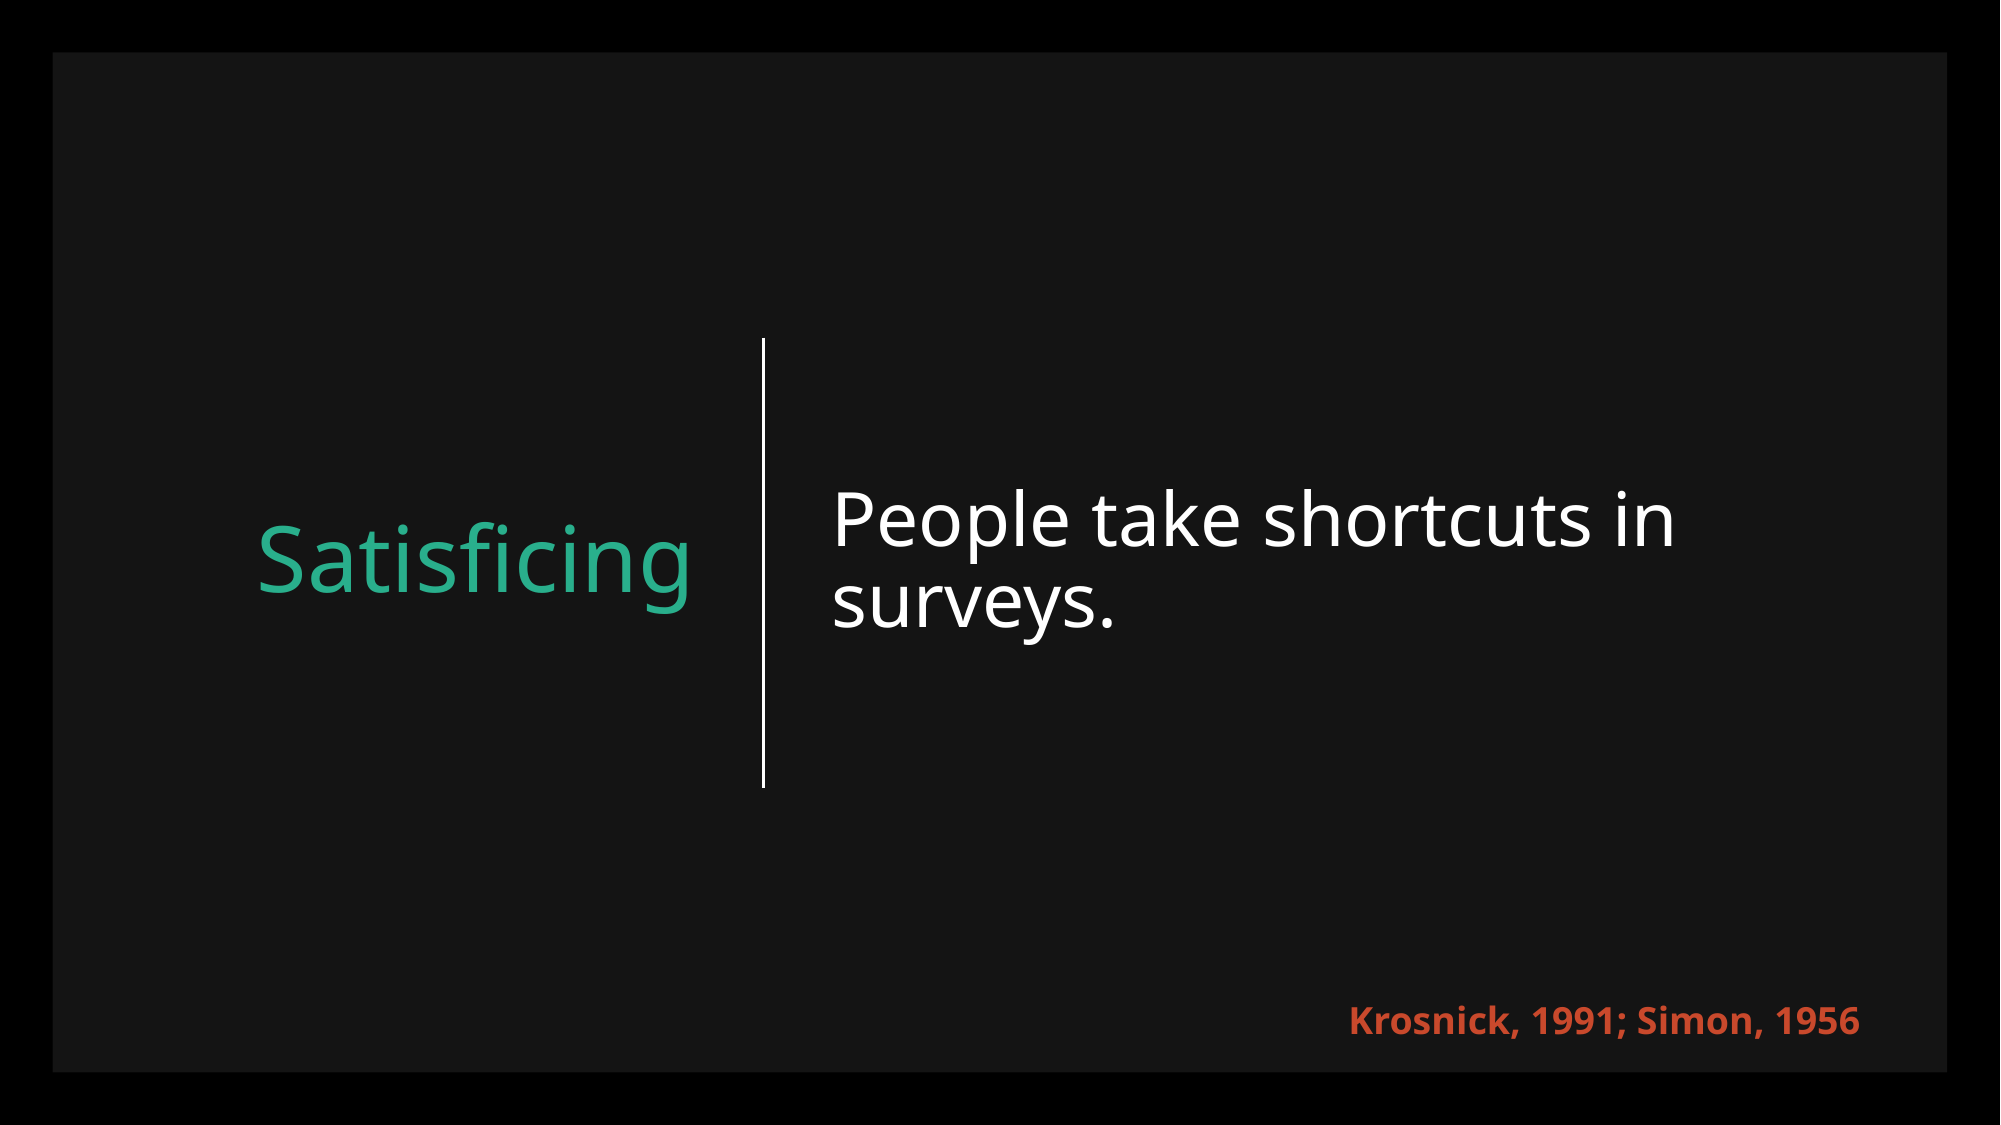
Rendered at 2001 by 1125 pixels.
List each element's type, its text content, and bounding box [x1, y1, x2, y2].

title Satisficing [137, 158, 711, 967]
list People take shortcuts in surveys. [816, 158, 1863, 967]
text_box [52, 51, 1948, 1073]
text_box Krosnick, 1991; Simon, 1956 [1333, 989, 1876, 1050]
